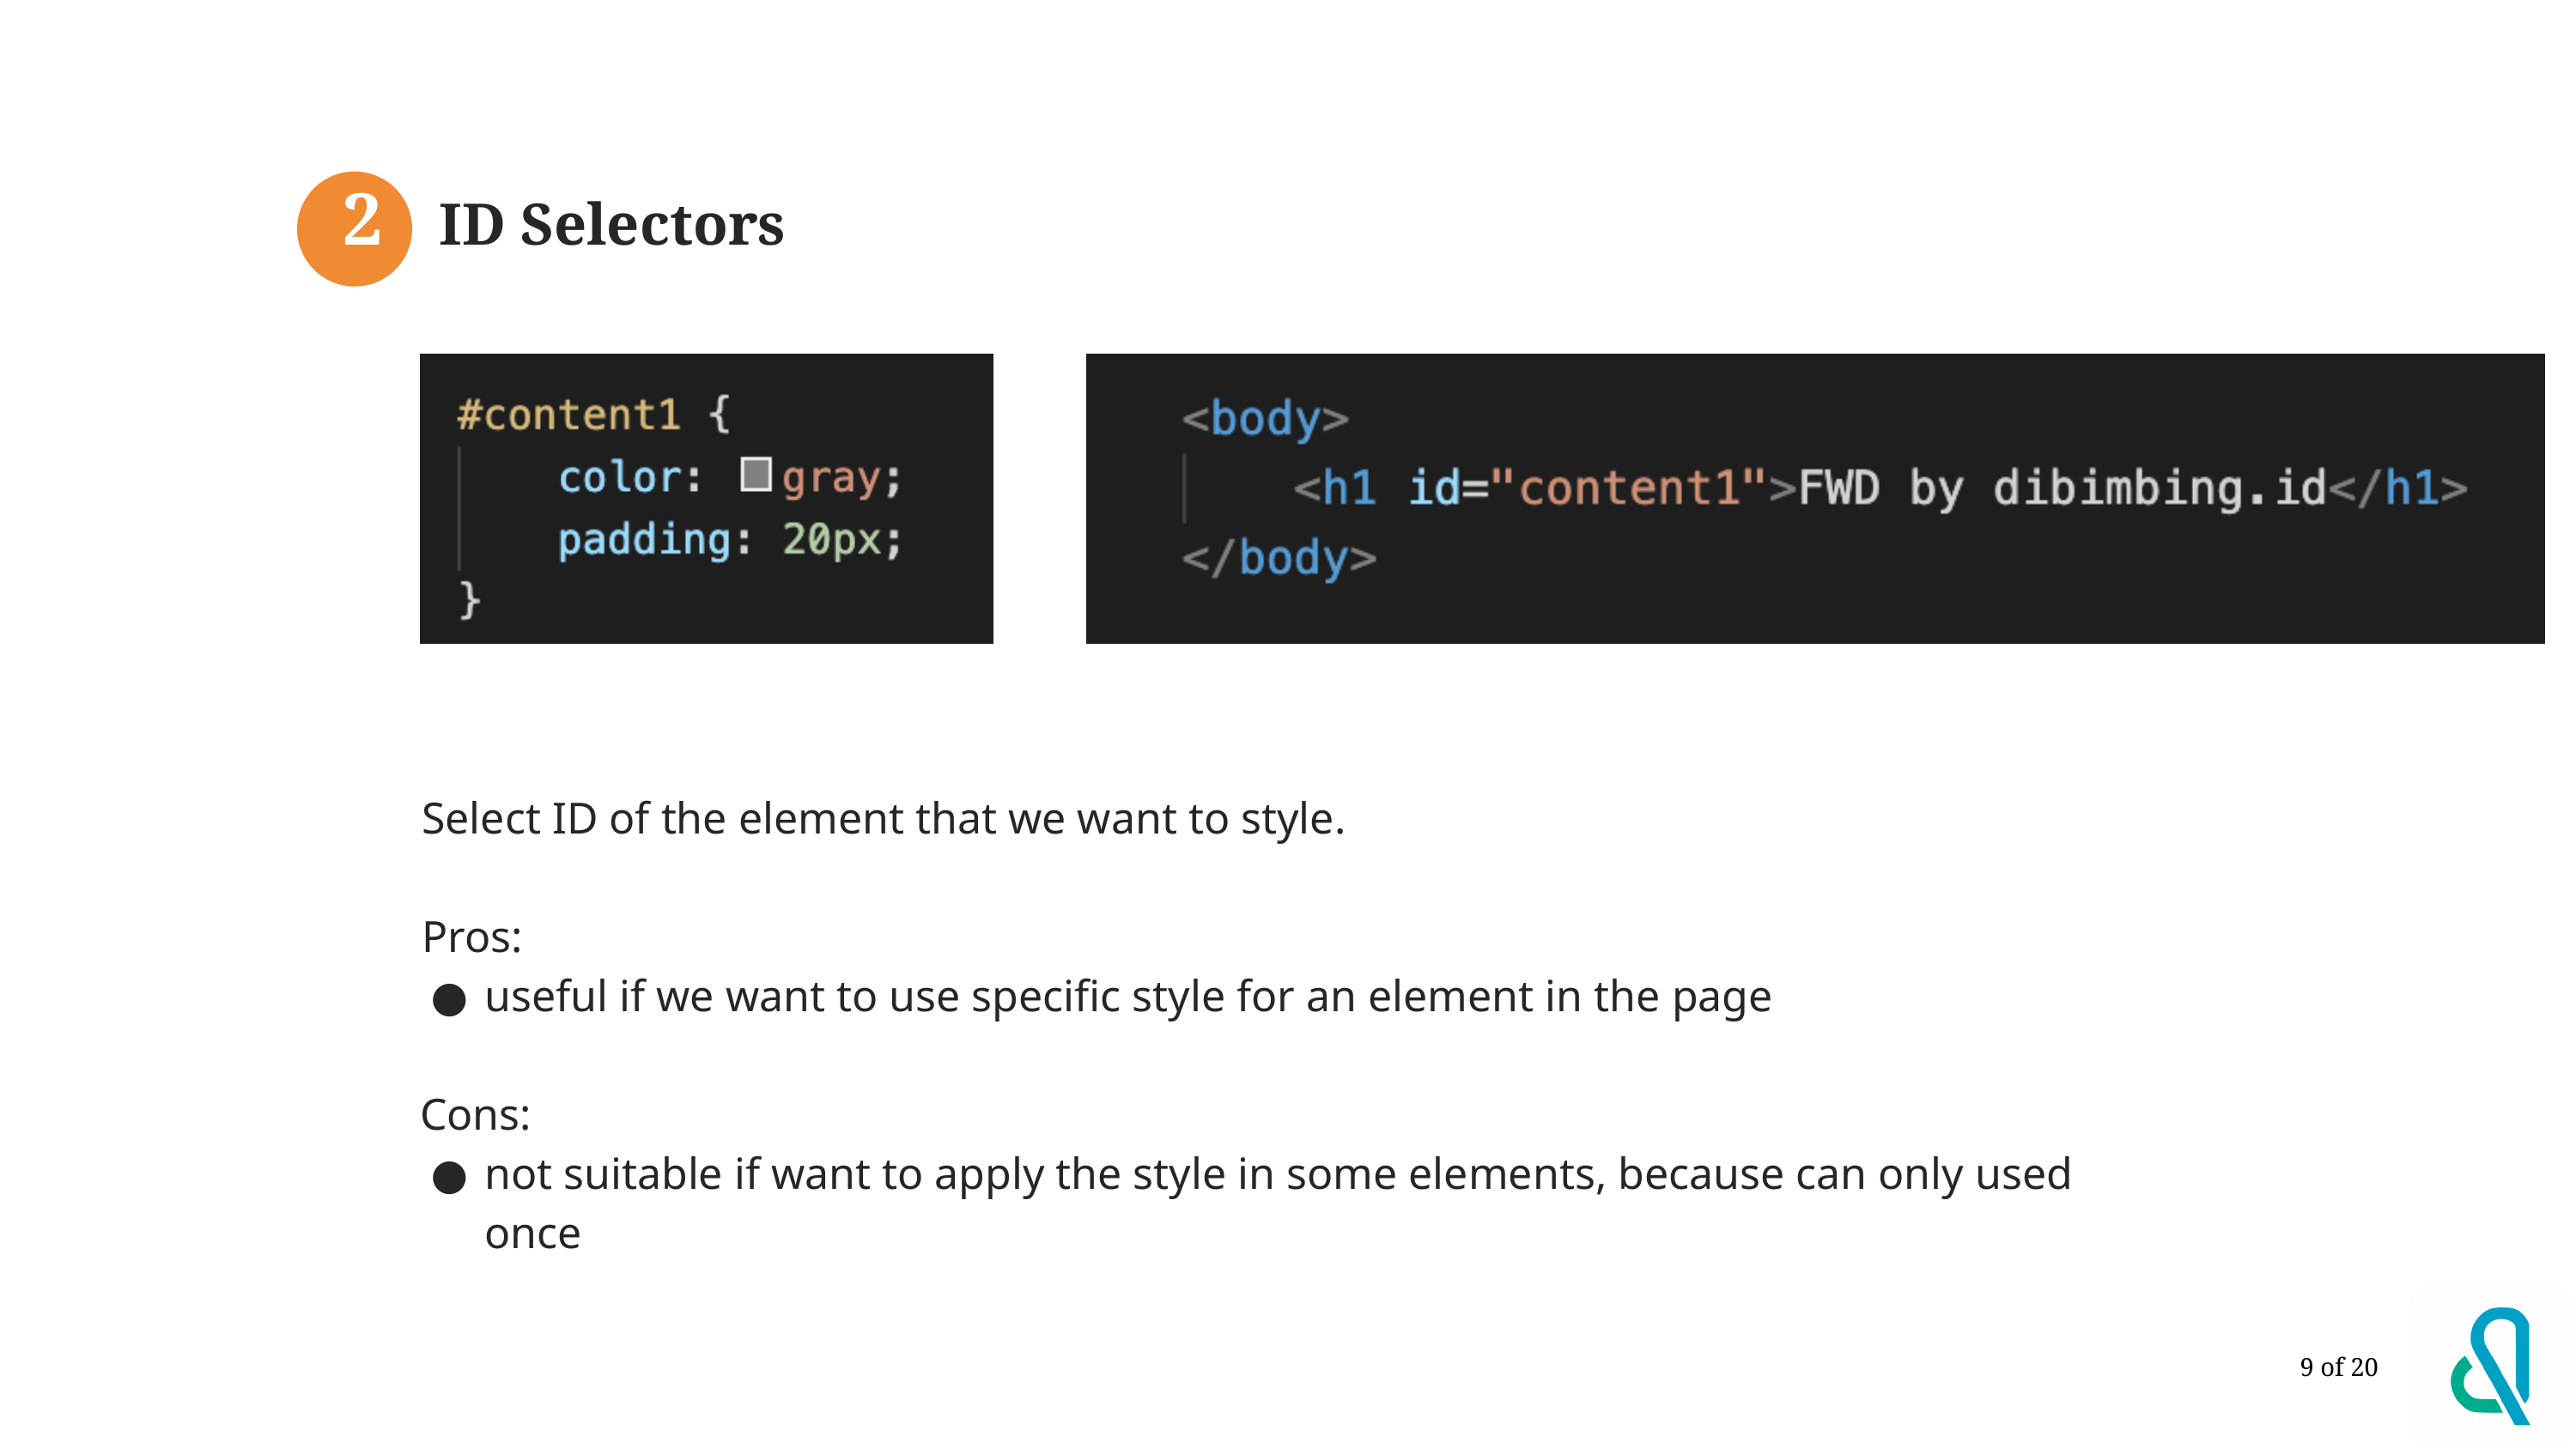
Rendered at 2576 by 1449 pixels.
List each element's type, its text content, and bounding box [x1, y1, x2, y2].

text_box [2408, 1284, 2576, 1449]
text_box 2 ID Selectors [297, 172, 1301, 361]
picture [1086, 353, 2545, 645]
text_box Select ID of the element that we want to style. Pros: useful if we want to use specific style for an element in the page Cons: not suitable if want to apply the style in some elements, because can only used once [420, 781, 2156, 1317]
picture [420, 353, 993, 645]
text_box 9 of 20 [2287, 1338, 2409, 1395]
